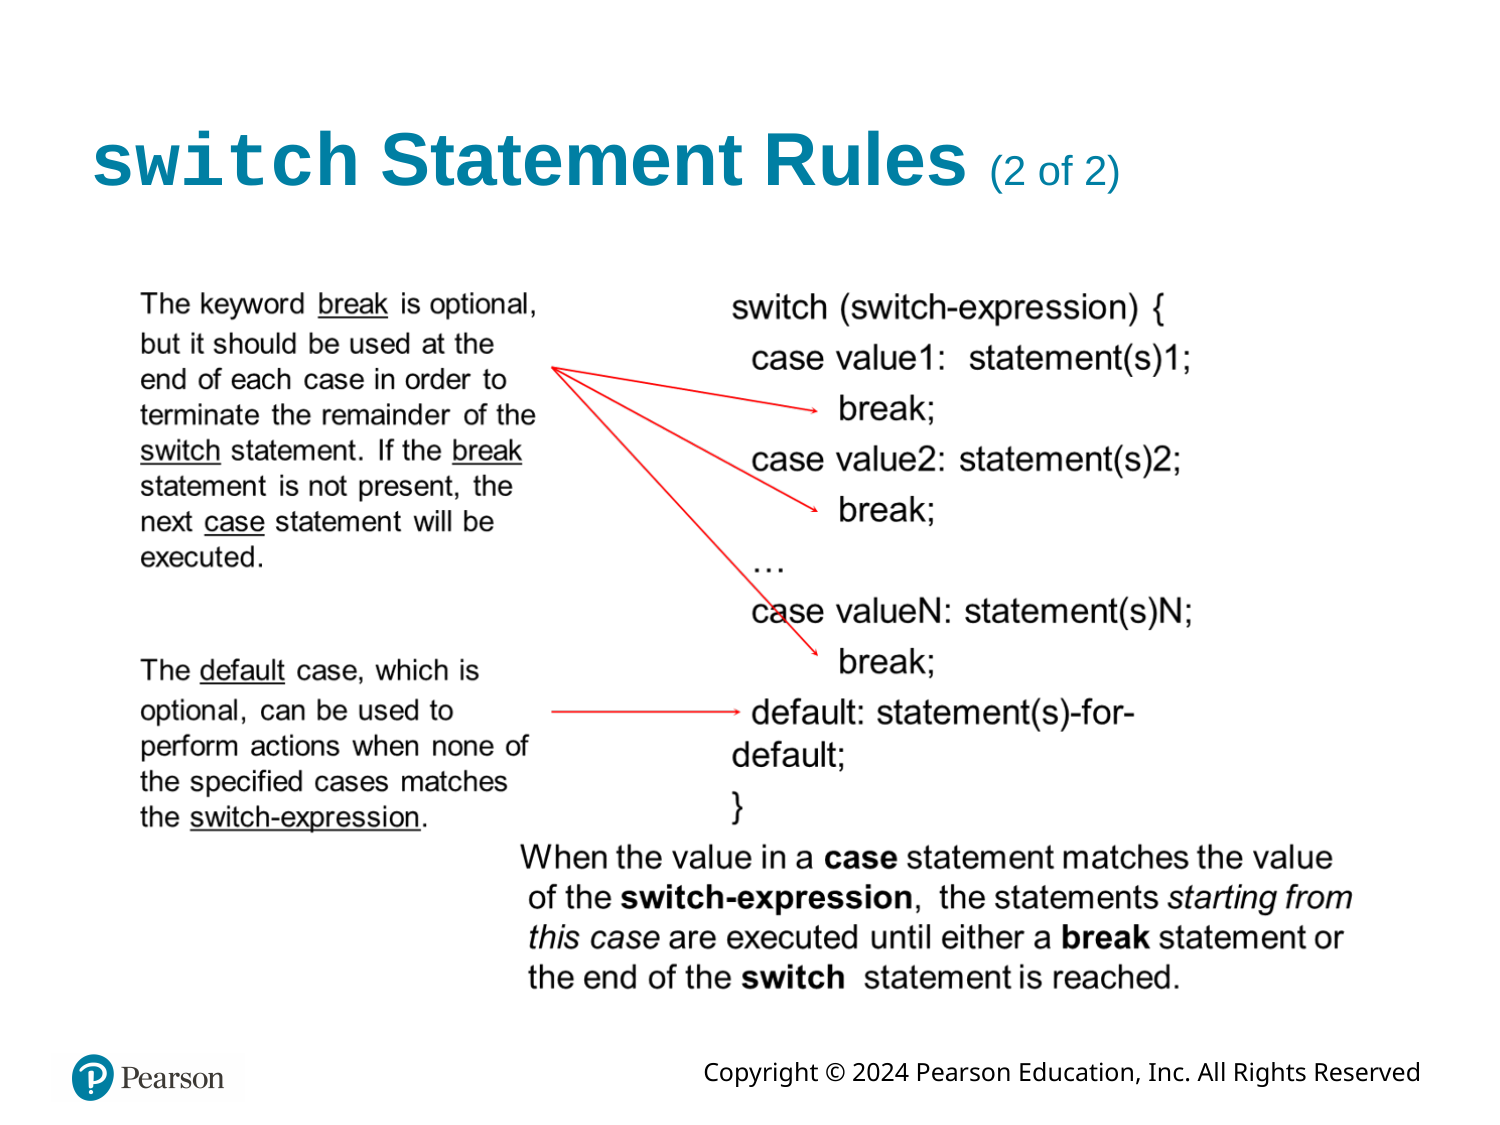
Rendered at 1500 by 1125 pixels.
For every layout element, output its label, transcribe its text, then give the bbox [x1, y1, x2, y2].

picture [51, 1053, 245, 1102]
picture [118, 256, 1381, 1023]
title switch Statement Rules (2 of 2) [75, 35, 1425, 216]
